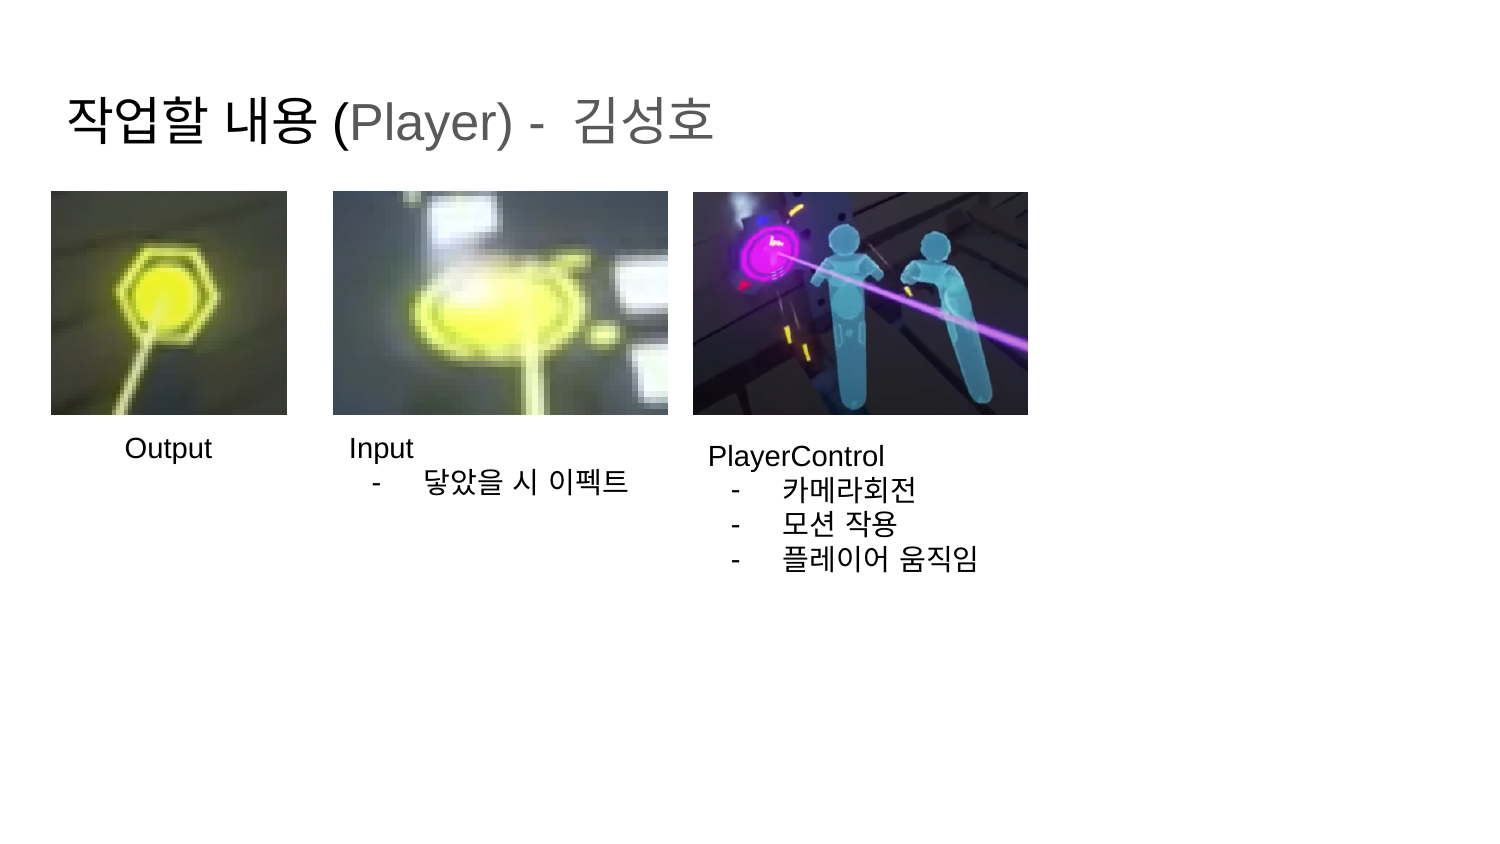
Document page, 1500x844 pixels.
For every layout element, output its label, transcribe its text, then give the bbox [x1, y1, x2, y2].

picture [333, 191, 669, 415]
text_box PlayerControl 카메라회전 모션 작용 플레이어 움직임 [692, 423, 1028, 627]
picture [692, 192, 1028, 415]
picture [50, 191, 287, 415]
text_box Input 닿았을 시 이펙트 [333, 423, 668, 515]
text_box Output [51, 423, 286, 480]
title 작업할 내용(Player) - 김성호 [51, 72, 1449, 167]
